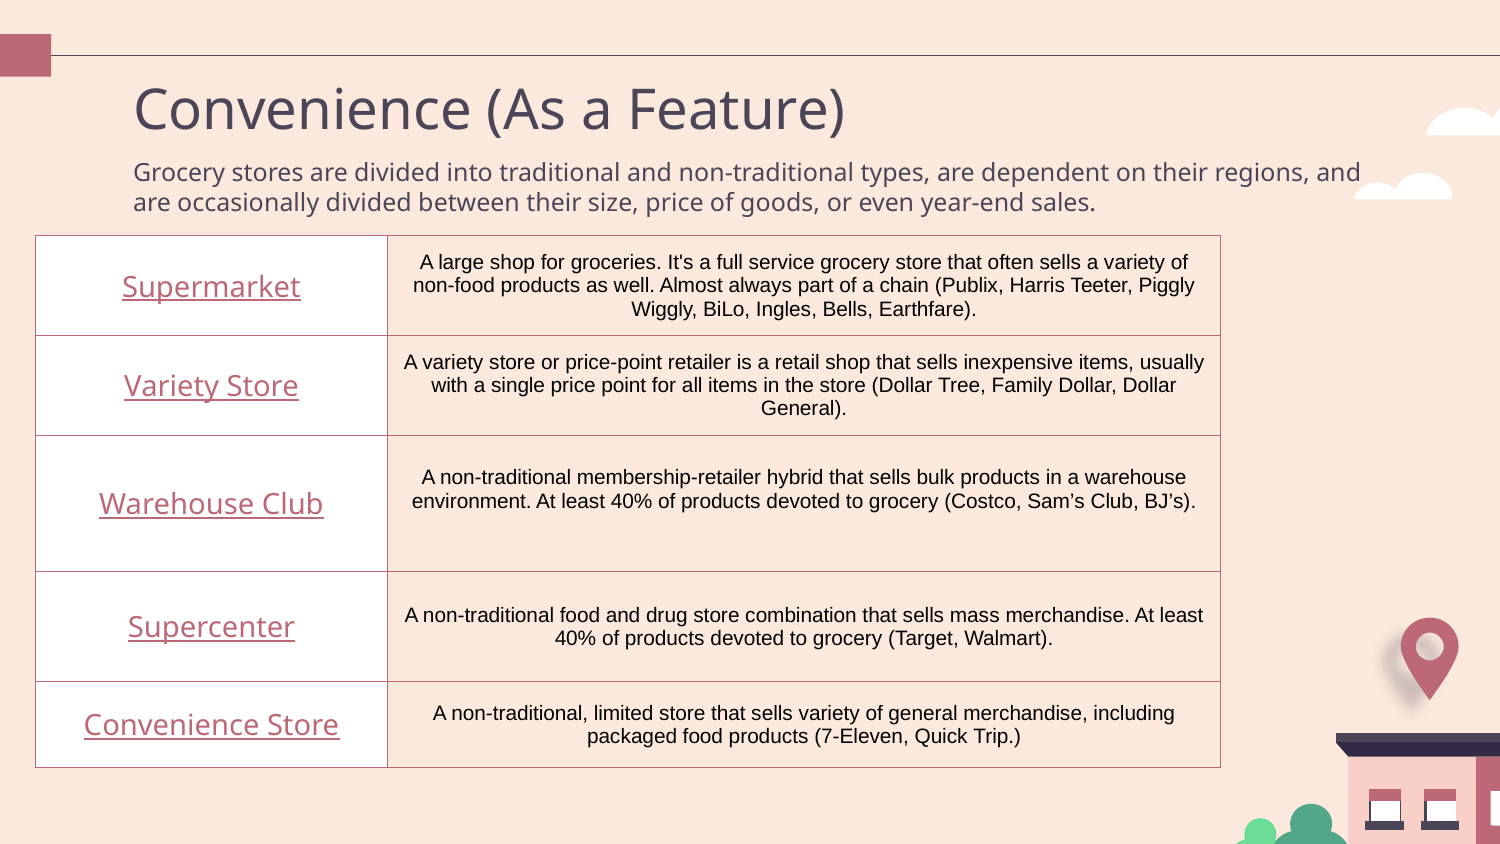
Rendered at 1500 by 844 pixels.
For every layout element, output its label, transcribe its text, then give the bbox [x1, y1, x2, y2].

table_header A large shop for groceries. It's a full service grocery store that often sells a variety of non-food products as well. Almost always part of a chain (Publix, Harris Teeter, Piggly Wiggly, BiLo, Ingles, Bells, Earthfare). [388, 236, 1220, 335]
table_cell Warehouse Club [36, 436, 387, 571]
table_cell A non-traditional, limited store that sells variety of general merchandise, including packaged food products (7-Eleven, Quick Trip.) [388, 682, 1220, 767]
list Grocery stores are divided into traditional and non-traditional types, are dependent on their regions, and are occasionally divided between their size, price of goods, or even year-end sales. [118, 141, 1382, 207]
table_cell A non-traditional food and drug store combination that sells mass merchandise. At least 40% of products devoted to grocery (Target, Walmart). [388, 572, 1220, 681]
table_header Supermarket [36, 236, 387, 335]
table_cell Variety Store [36, 336, 387, 435]
title Convenience (As a Feature) [118, 58, 1382, 141]
table_cell A variety store or price-point retailer is a retail shop that sells inexpensive items, usually with a single price point for all items in the store (Dollar Tree, Family Dollar, Dollar General). [388, 336, 1220, 435]
table_cell Convenience Store [36, 682, 387, 767]
table_cell A non-traditional membership-retailer hybrid that sells bulk products in a warehouse environment. At least 40% of products devoted to grocery (Costco, Sam’s Club, BJ’s). [388, 436, 1220, 571]
table_cell Supercenter [36, 572, 387, 681]
